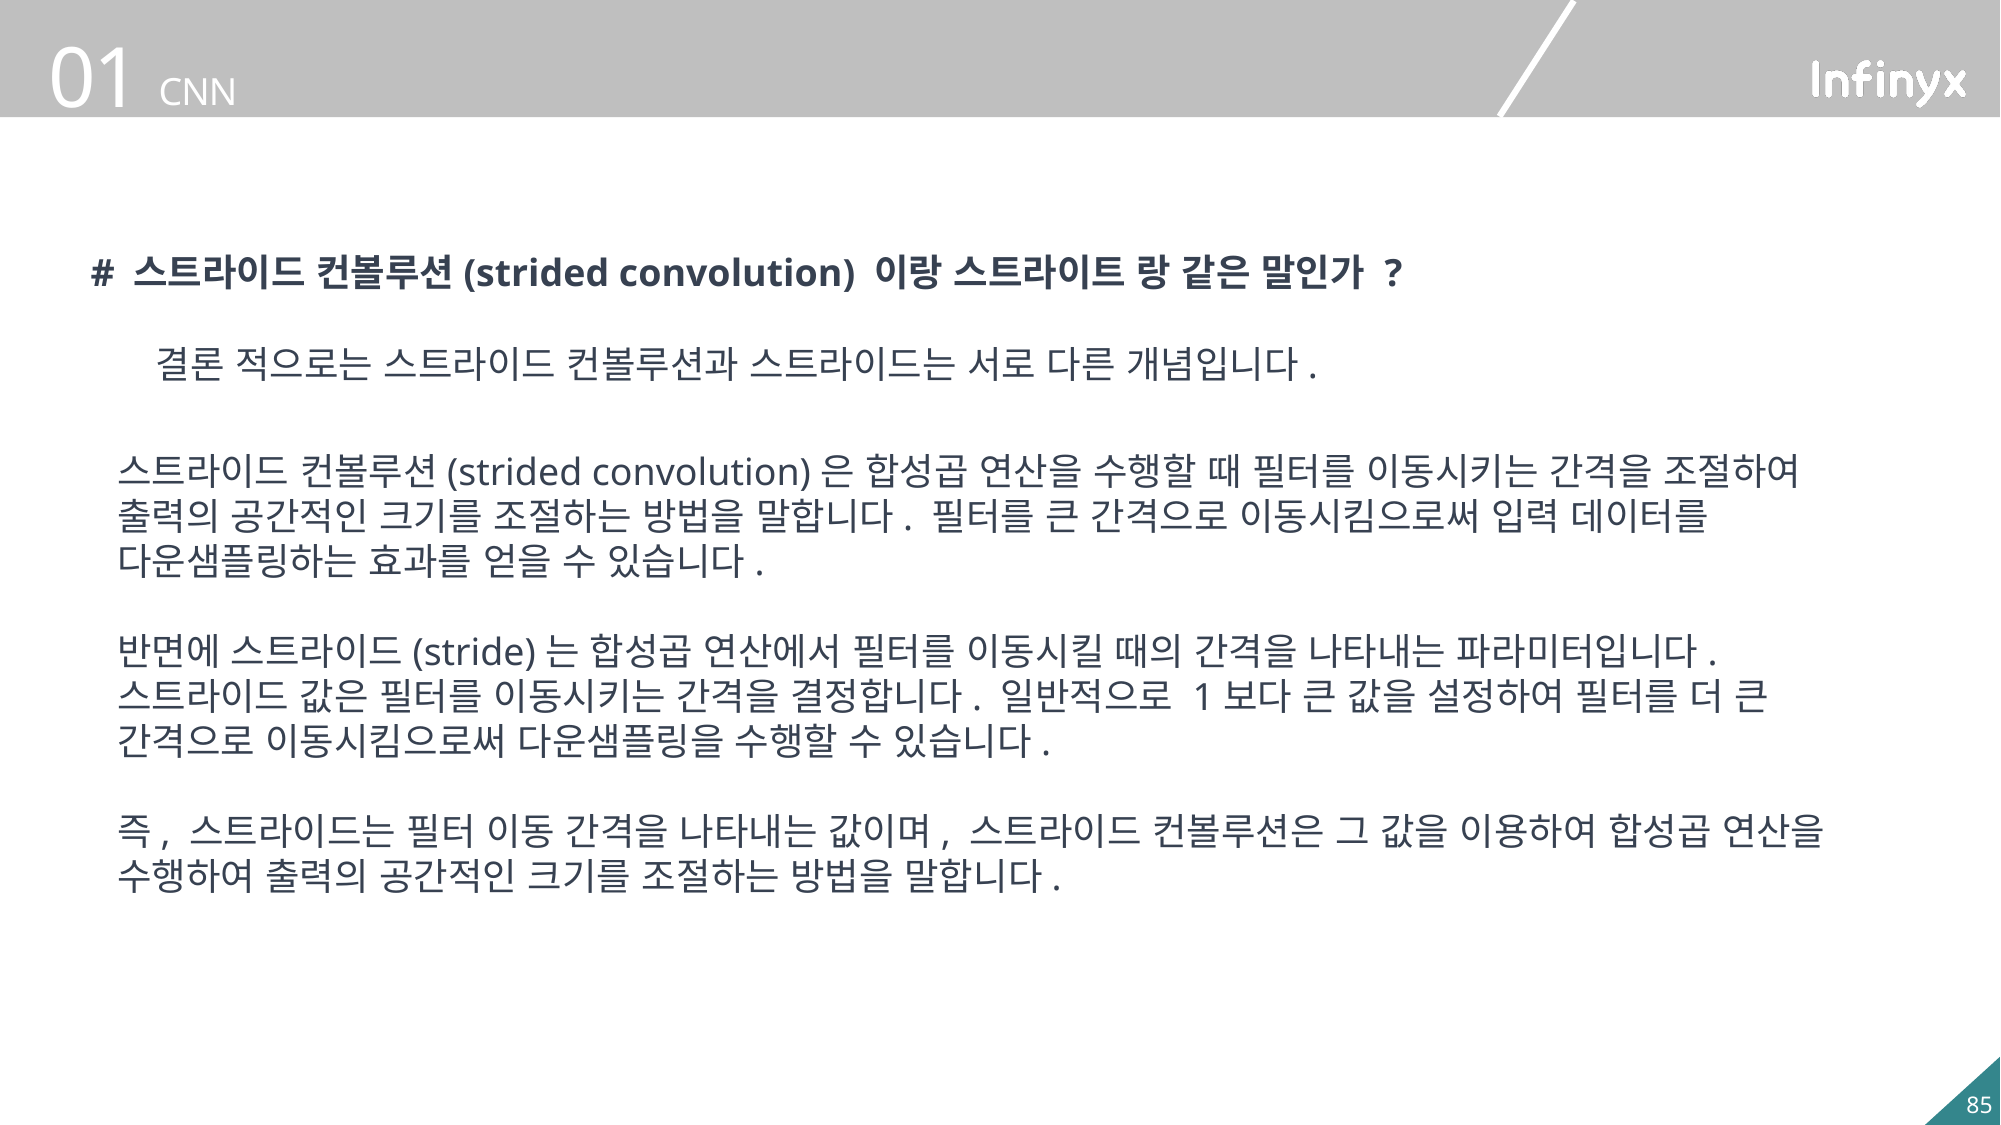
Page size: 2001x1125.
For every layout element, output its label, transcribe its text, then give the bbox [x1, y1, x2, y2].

text_box 결론 적으로는 스트라이드 컨볼루션과 스트라이드는 서로 다른 개념입니다. [141, 333, 1463, 394]
text_box 스트라이드 컨볼루션(strided convolution)은 합성곱 연산을 수행할 때 필터를 이동시키는 간격을 조절하여 출력의 공간적인 크기를 조절하는 방법을 말합니다. 필터를 큰 간격으로 이동시킴으로써 입력 데이터를 다운샘플링하는 효과를 얻을 수 있습니다. 반면에 스트라이드(stride)는 합성곱 연산에서 필터를 이동시킬 때의 간격을 나타내는 파라미터입니다. 스트라이드 값은 필터를 이동시키는 간격을 결정합니다. 일반적으로 1보다 큰 값을 설정하여 필터를 더 큰 간격으로 이동시킴으로써 다운샘플링을 수행할 수 있습니다. 즉, 스트라이드는 필터 이동 간격을 나타내는 값이며, 스트라이드 컨볼루션은 그 값을 이용하여 합성곱 연산을 수행하여 출력의 공간적인 크기를 조절하는 방법을 말합니다. [102, 440, 1849, 906]
text_box # 스트라이드 컨볼루션(strided convolution) 이랑 스트라이트 랑 같은 말인가 ? [75, 241, 1924, 302]
picture [1812, 60, 1966, 108]
